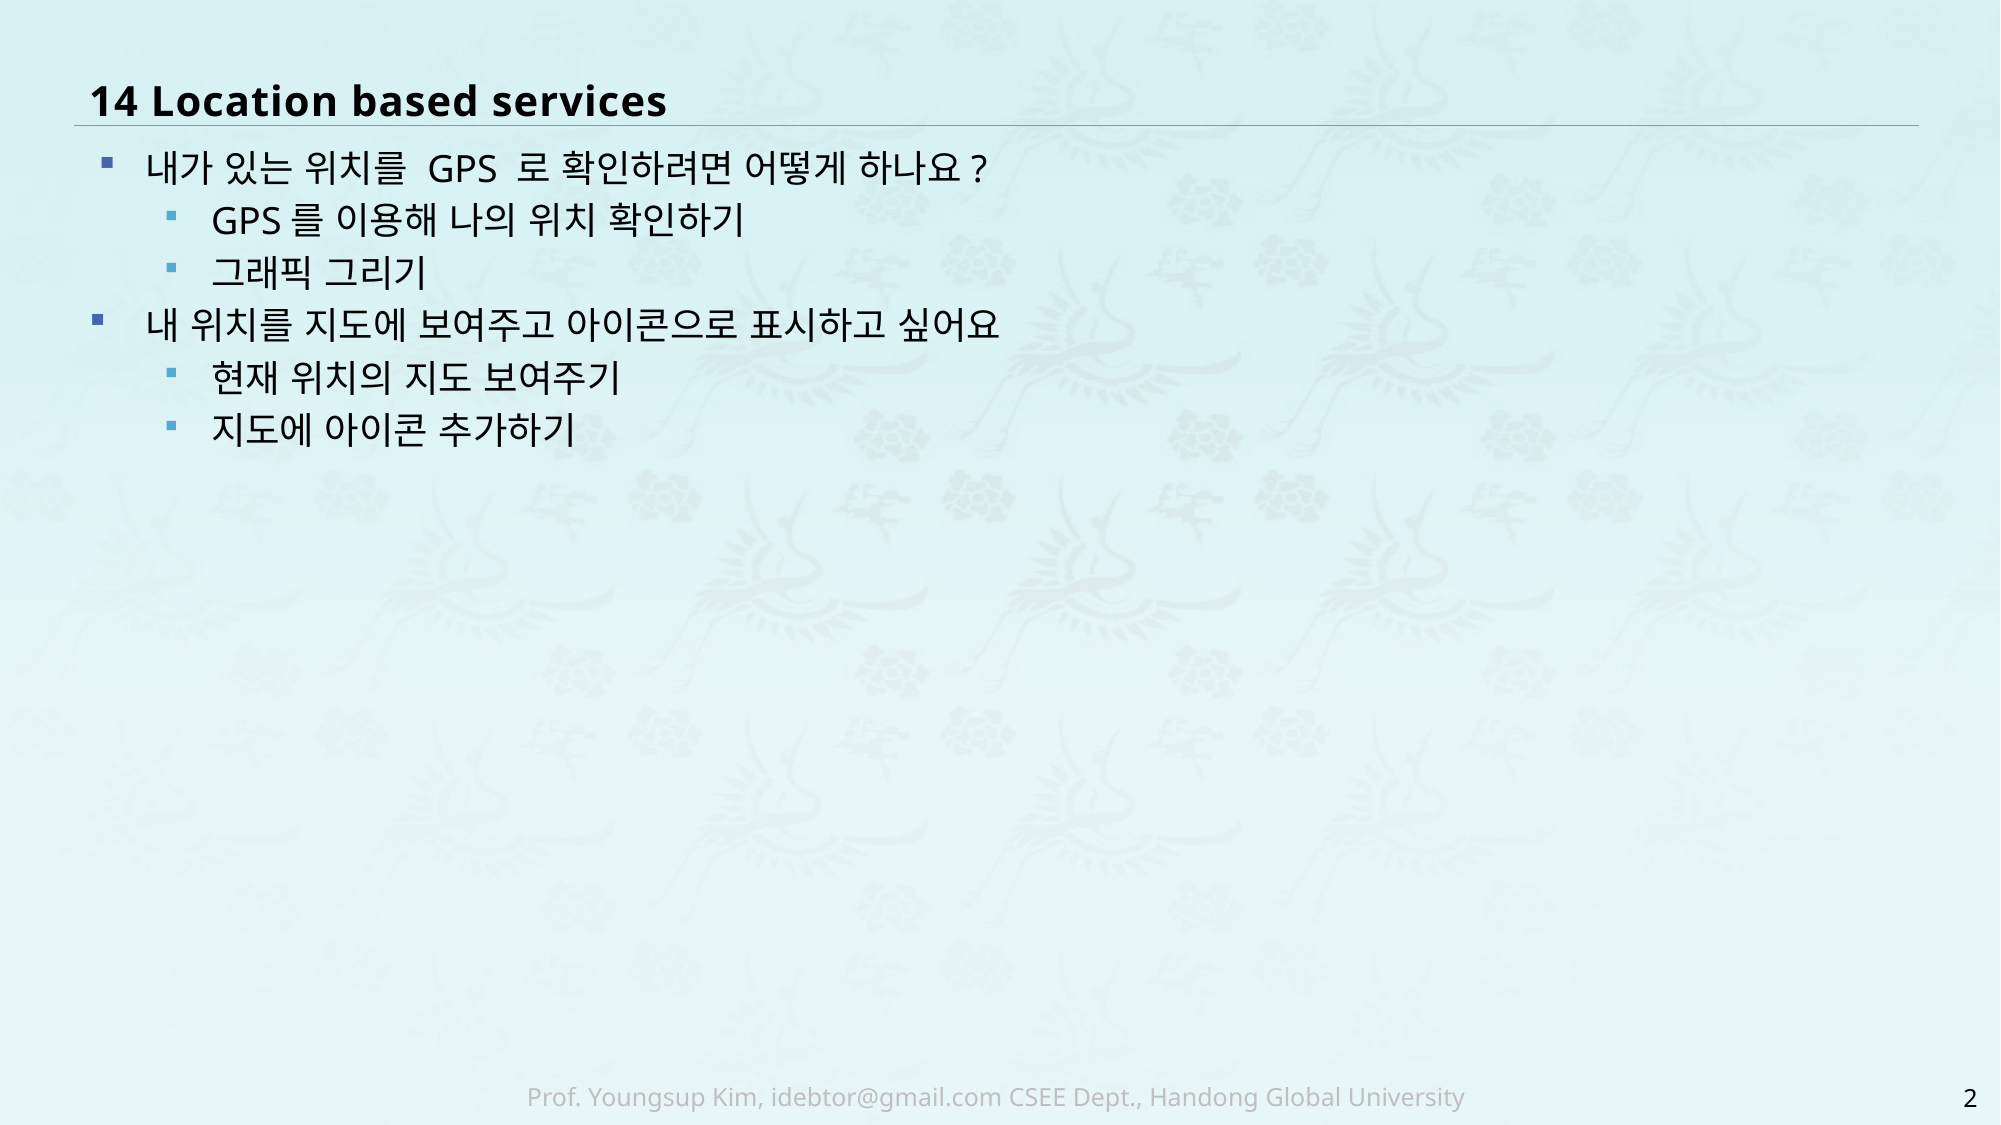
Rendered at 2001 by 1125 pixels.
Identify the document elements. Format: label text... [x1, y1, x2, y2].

slide_number 2 [1816, 1069, 1993, 1125]
title 14 Location based services [74, 62, 1920, 137]
list 내가 있는 위치를 GPS 로 확인하려면 어떻게 하나요? GPS를 이용해 나의 위치 확인하기 그래픽 그리기 내 위치를 지도에 보여주고 아이콘으로 표시하고 싶어요 현재 위치의 지도 보여주기 지도에 아이콘 추가하기 [74, 137, 1921, 1066]
